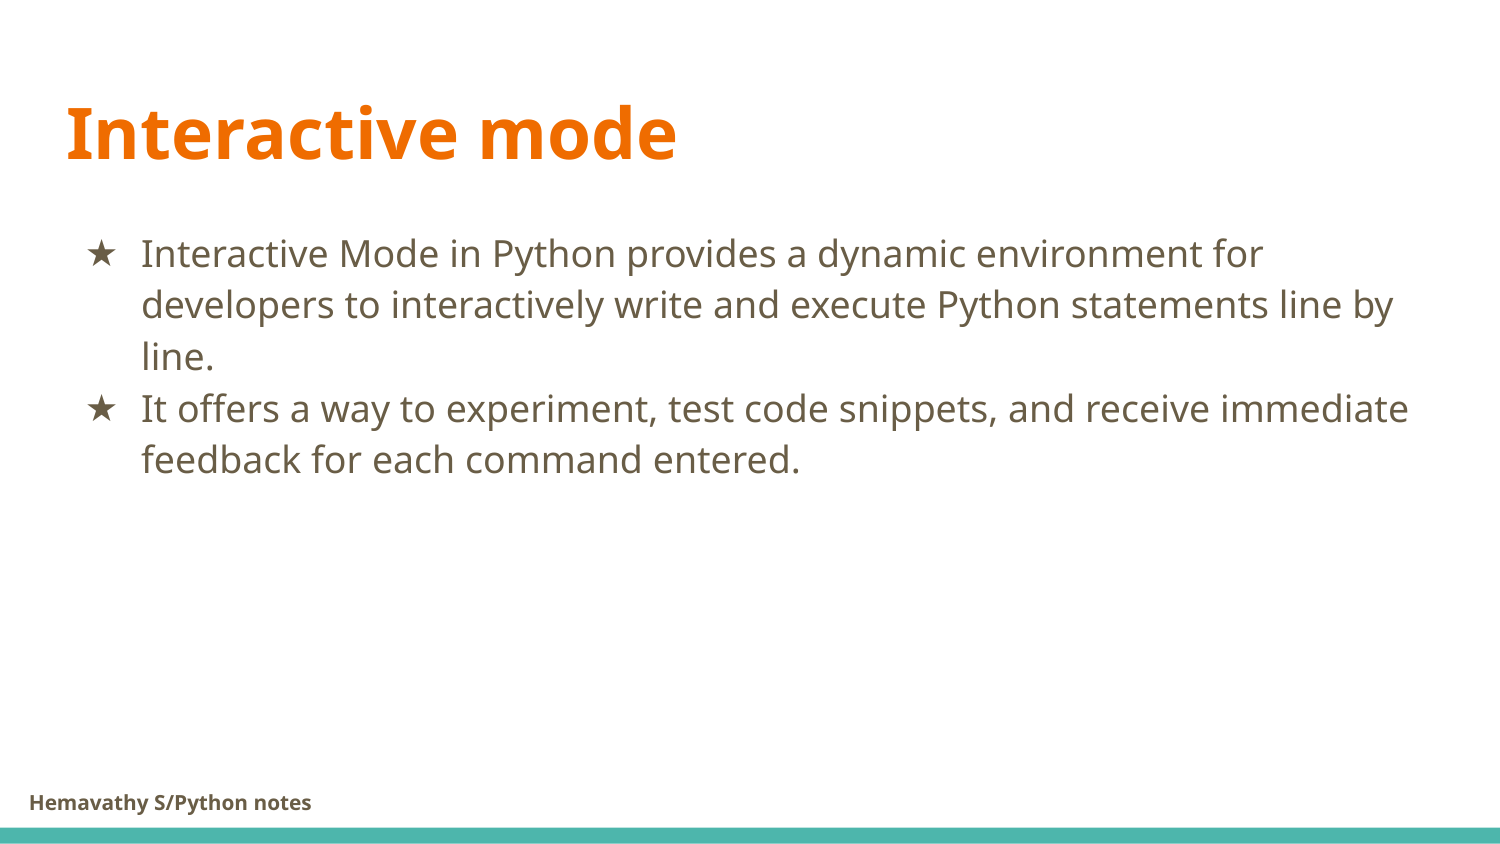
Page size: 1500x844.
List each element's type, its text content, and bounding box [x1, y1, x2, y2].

list Interactive Mode in Python provides a dynamic environment for developers to interactively write and execute Python statements line by line. It offers a way to experiment, test code snippets, and receive immediate feedback for each command entered. [51, 207, 1449, 750]
title Interactive mode [51, 72, 1449, 189]
